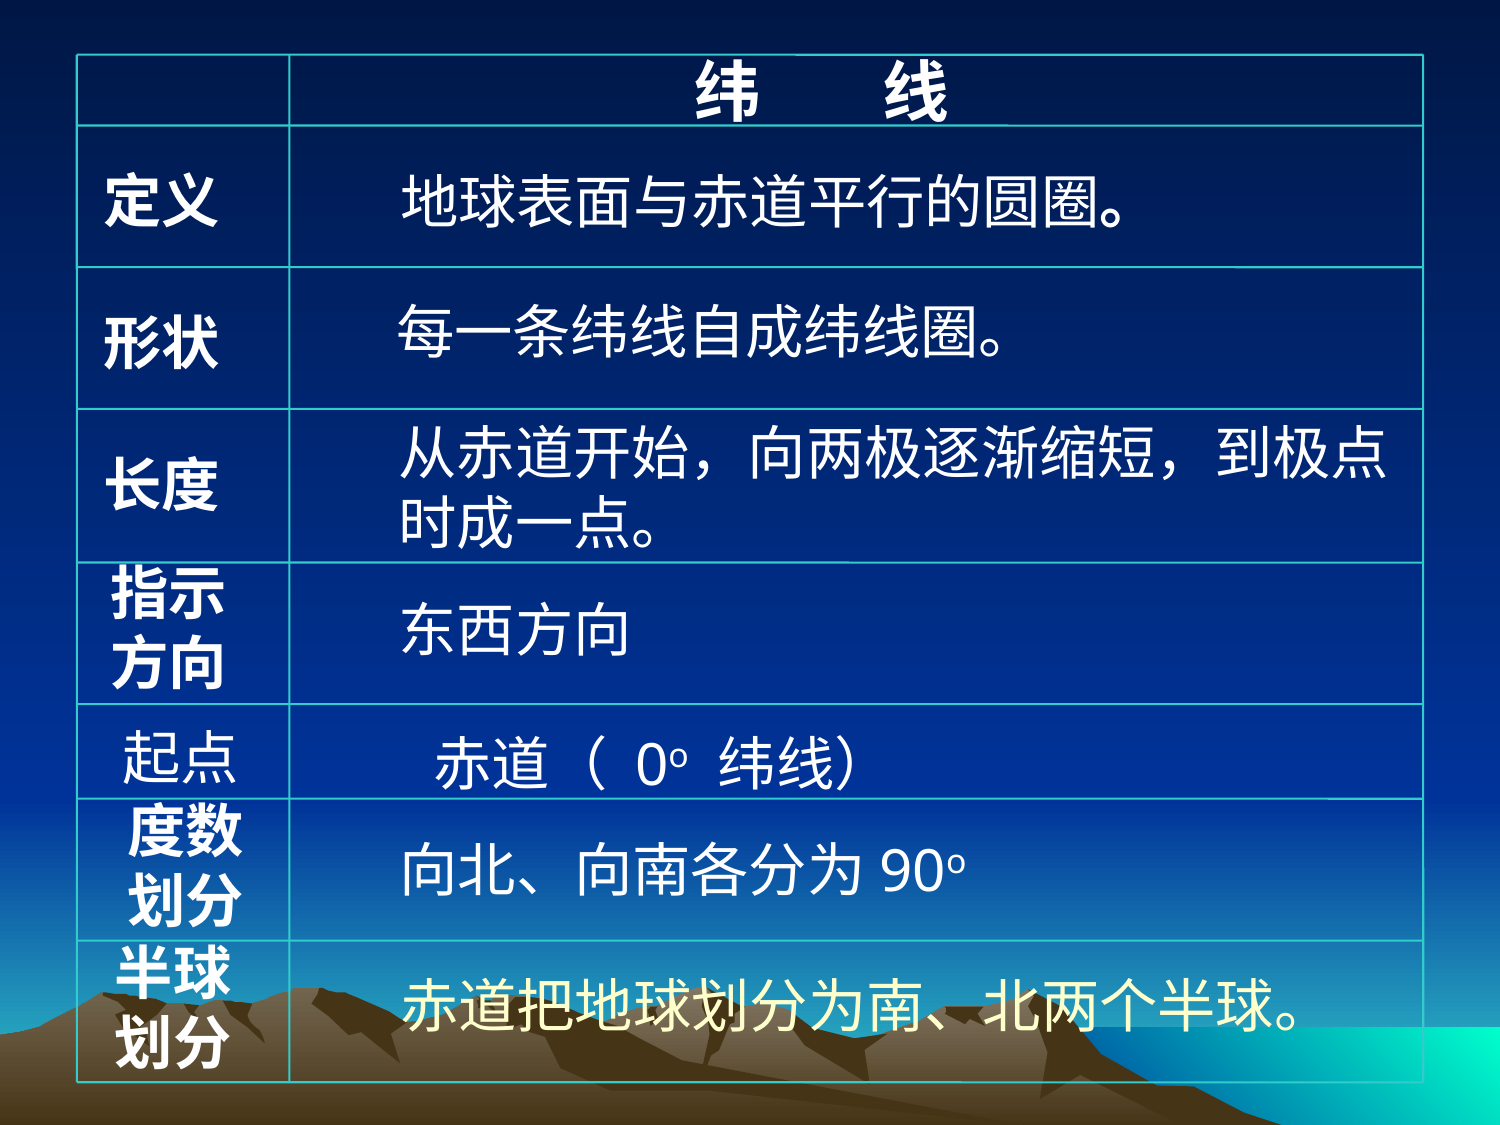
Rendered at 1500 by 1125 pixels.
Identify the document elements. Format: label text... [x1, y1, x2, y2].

text_box 半球 划分 [100, 928, 290, 1084]
text_box 长度 [88, 441, 254, 526]
text_box 度数 划分 [112, 786, 290, 928]
text_box 赤道（ 0o 纬线） [418, 719, 908, 804]
text_box 赤道把地球划分为南、北两个半球。 [385, 961, 1412, 1047]
text_box 起点 [107, 713, 254, 799]
text_box 向北、向南各分为90o [384, 825, 982, 911]
text_box 纬 线 [528, 42, 1117, 137]
text_box 东西方向 [383, 586, 727, 671]
text_box 定义 [88, 157, 278, 242]
text_box 指示 方向 [95, 548, 266, 704]
text_box 每一条纬线自成纬线圈。 [381, 288, 1235, 373]
text_box 地球表面与赤道平行的圆圈。 [385, 158, 1173, 244]
text_box 从赤道开始，向两极逐渐缩短，到极点 时成一点。 [383, 408, 1436, 564]
text_box 形状 [88, 298, 290, 384]
